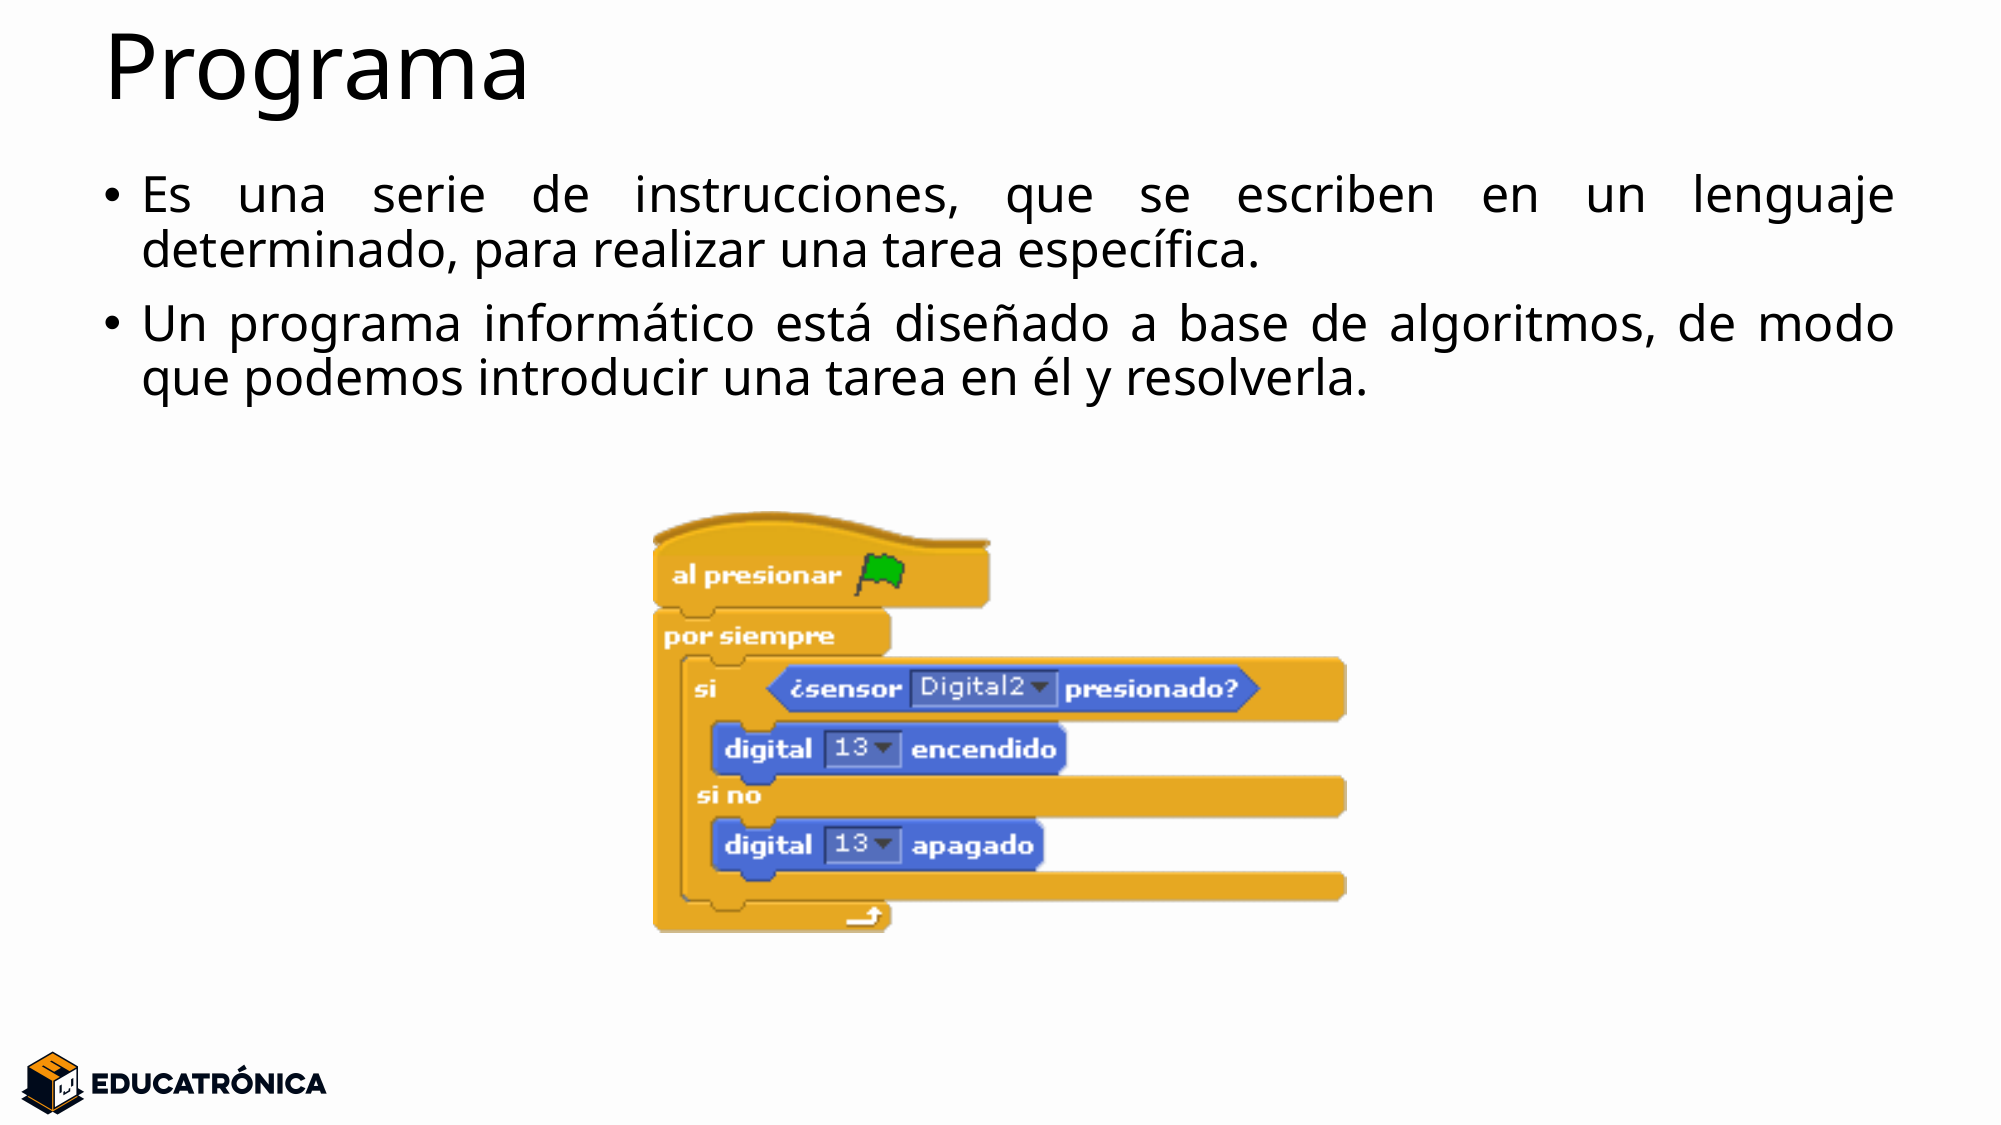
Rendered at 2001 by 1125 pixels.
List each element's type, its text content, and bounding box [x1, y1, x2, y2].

list Es una serie de instrucciones, que se escriben en un lenguaje determinado, para realizar una tarea específica. Un programa informático está diseñado a base de algoritmos, de modo que podemos introducir una tarea en él y resolverla. [88, 162, 1912, 1037]
picture [653, 511, 1347, 933]
title Programa [88, 7, 1912, 133]
picture [19, 1048, 330, 1118]
